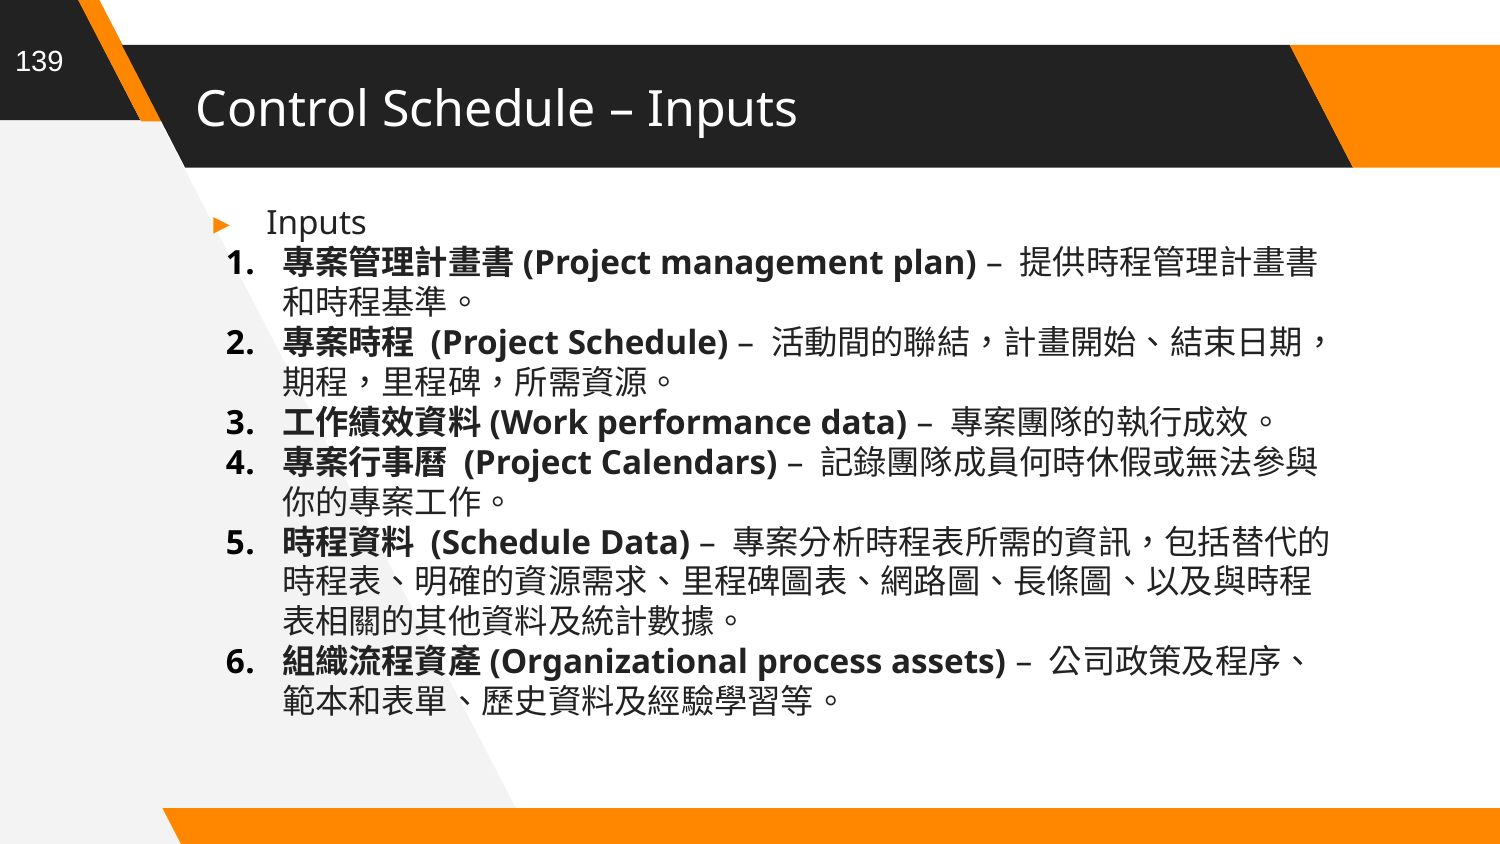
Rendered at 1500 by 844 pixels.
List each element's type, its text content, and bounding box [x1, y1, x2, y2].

list Inputs 專案管理計畫書(Project management plan) – 提供時程管理計畫書和時程基準。 專案時程 (Project Schedule) – 活動間的聯結，計畫開始、結束日期，期程，里程碑，所需資源。 工作績效資料(Work performance data) – 專案團隊的執行成效。 專案行事曆 (Project Calendars) – 記錄團隊成員何時休假或無法參與你的專案工作。 時程資料 (Schedule Data) – 專案分析時程表所需的資訊，包括替代的時程表、明確的資源需求、里程碑圖表、網路圖、長條圖、以及與時程表相關的其他資料及統計數據。 組織流程資產(Organizational process assets) – 公司政策及程序、範本和表單、歷史資料及經驗學習等。 [180, 186, 1355, 833]
slide_number 139 [0, 0, 98, 121]
title Control Schedule – Inputs [180, 44, 1424, 168]
